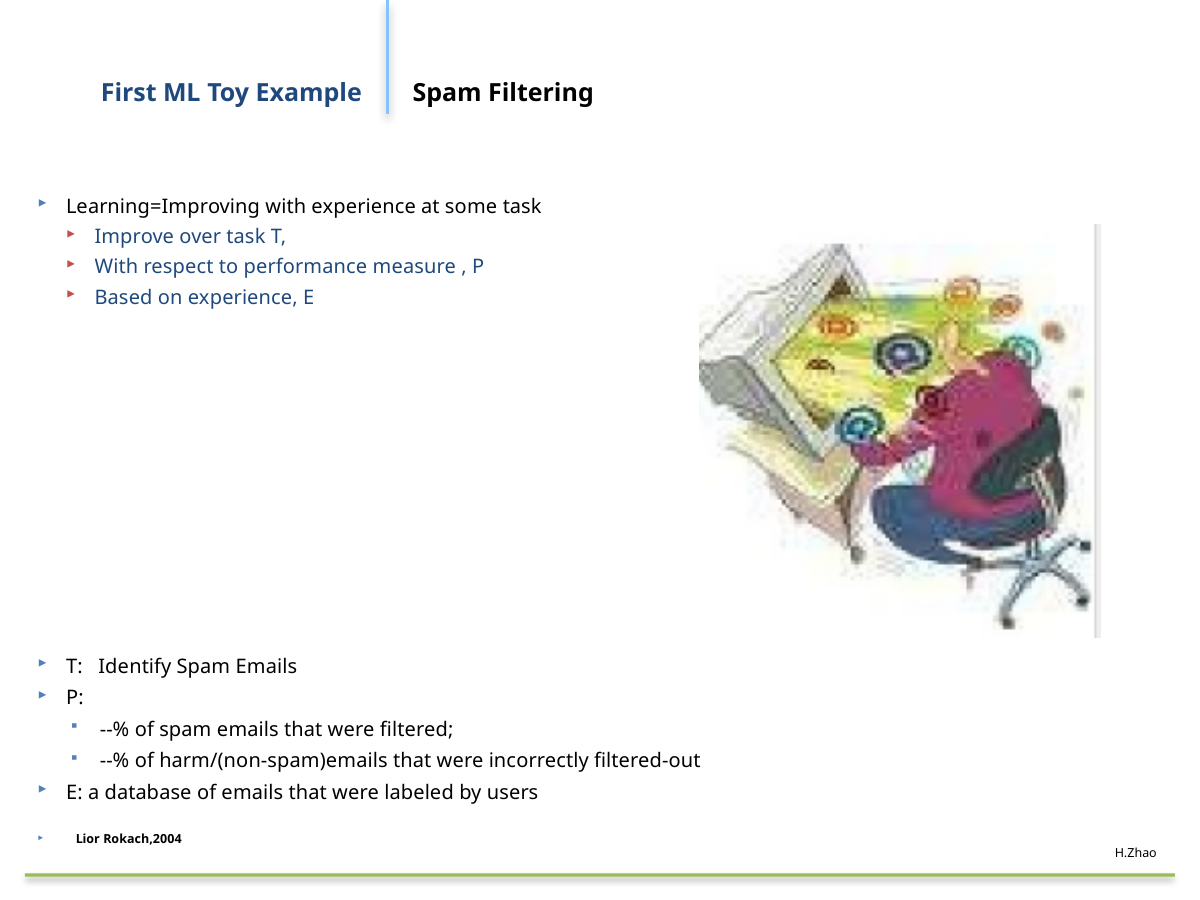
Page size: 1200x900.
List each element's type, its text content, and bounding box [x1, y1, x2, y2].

picture [699, 224, 1101, 638]
title First ML Toy Example [24, 12, 375, 113]
list Spam Filtering [399, 12, 1175, 113]
list Lior Rokach,2004 [24, 825, 1175, 863]
list Learning=Improving with experience at some task Improve over task T, With respect to performance measure , P Based on experience, E T: Identify Spam Emails P: --% of spam emails that were filtered; --% of harm/(non-spam)emails that were incorrectly filtered-out E: a database of emails that were labeled by users [24, 125, 1175, 813]
